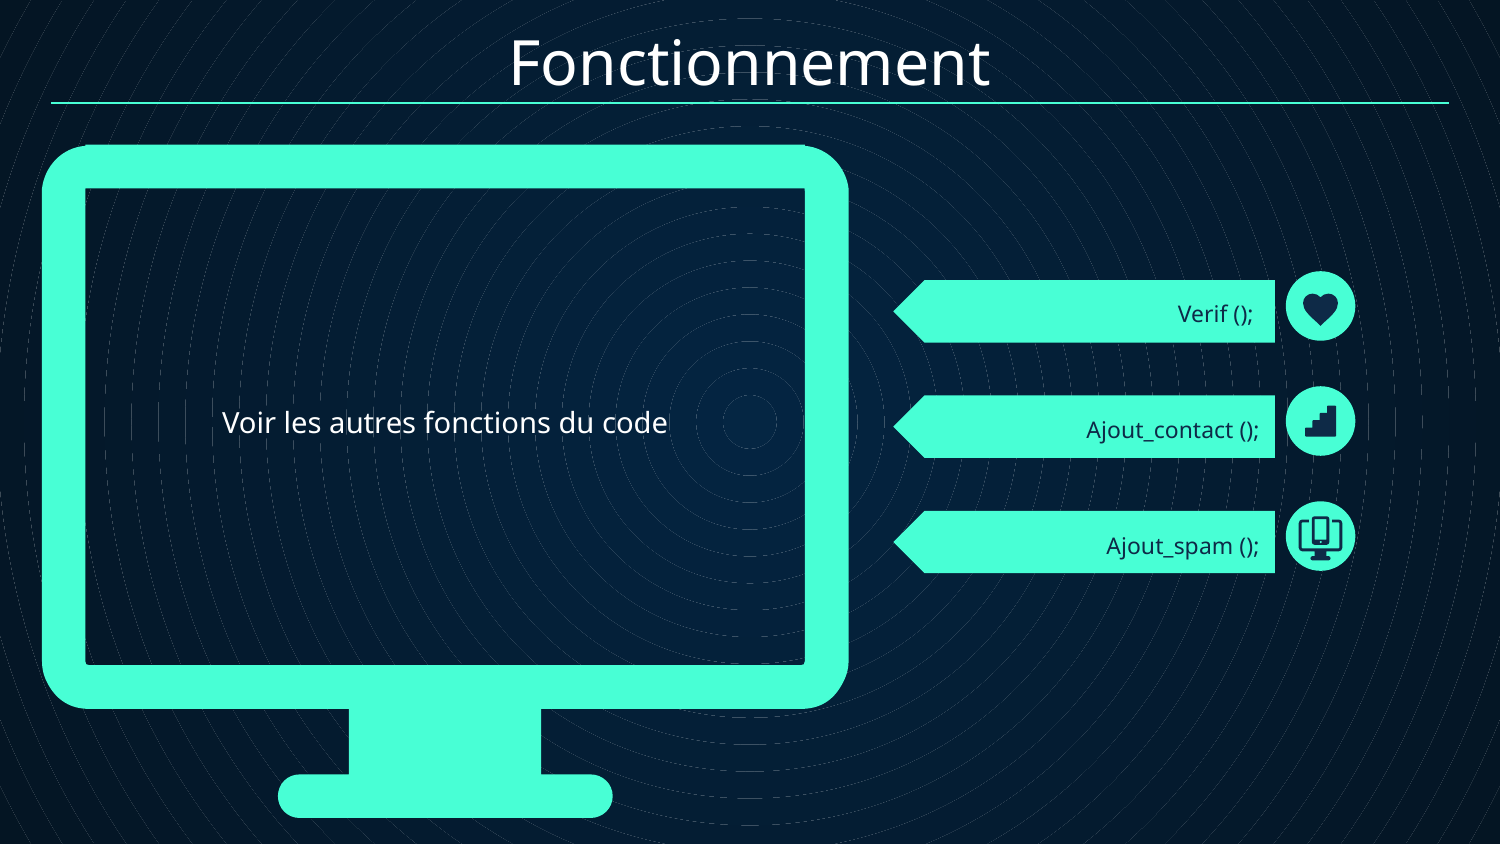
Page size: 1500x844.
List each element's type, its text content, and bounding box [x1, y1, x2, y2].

text_box Fonctionnement [51, 13, 1449, 102]
text_box [1285, 386, 1356, 456]
text_box [1285, 271, 1356, 341]
text_box Voir les autres fonctions du code [41, 144, 849, 818]
text_box [1305, 405, 1337, 437]
text_box [1303, 293, 1338, 326]
text_box Ajout_contact (); [893, 395, 1275, 458]
title Verif (); [893, 279, 1275, 343]
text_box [1298, 515, 1343, 561]
text_box Ajout_spam (); [893, 510, 1275, 574]
text_box [1285, 501, 1356, 559]
